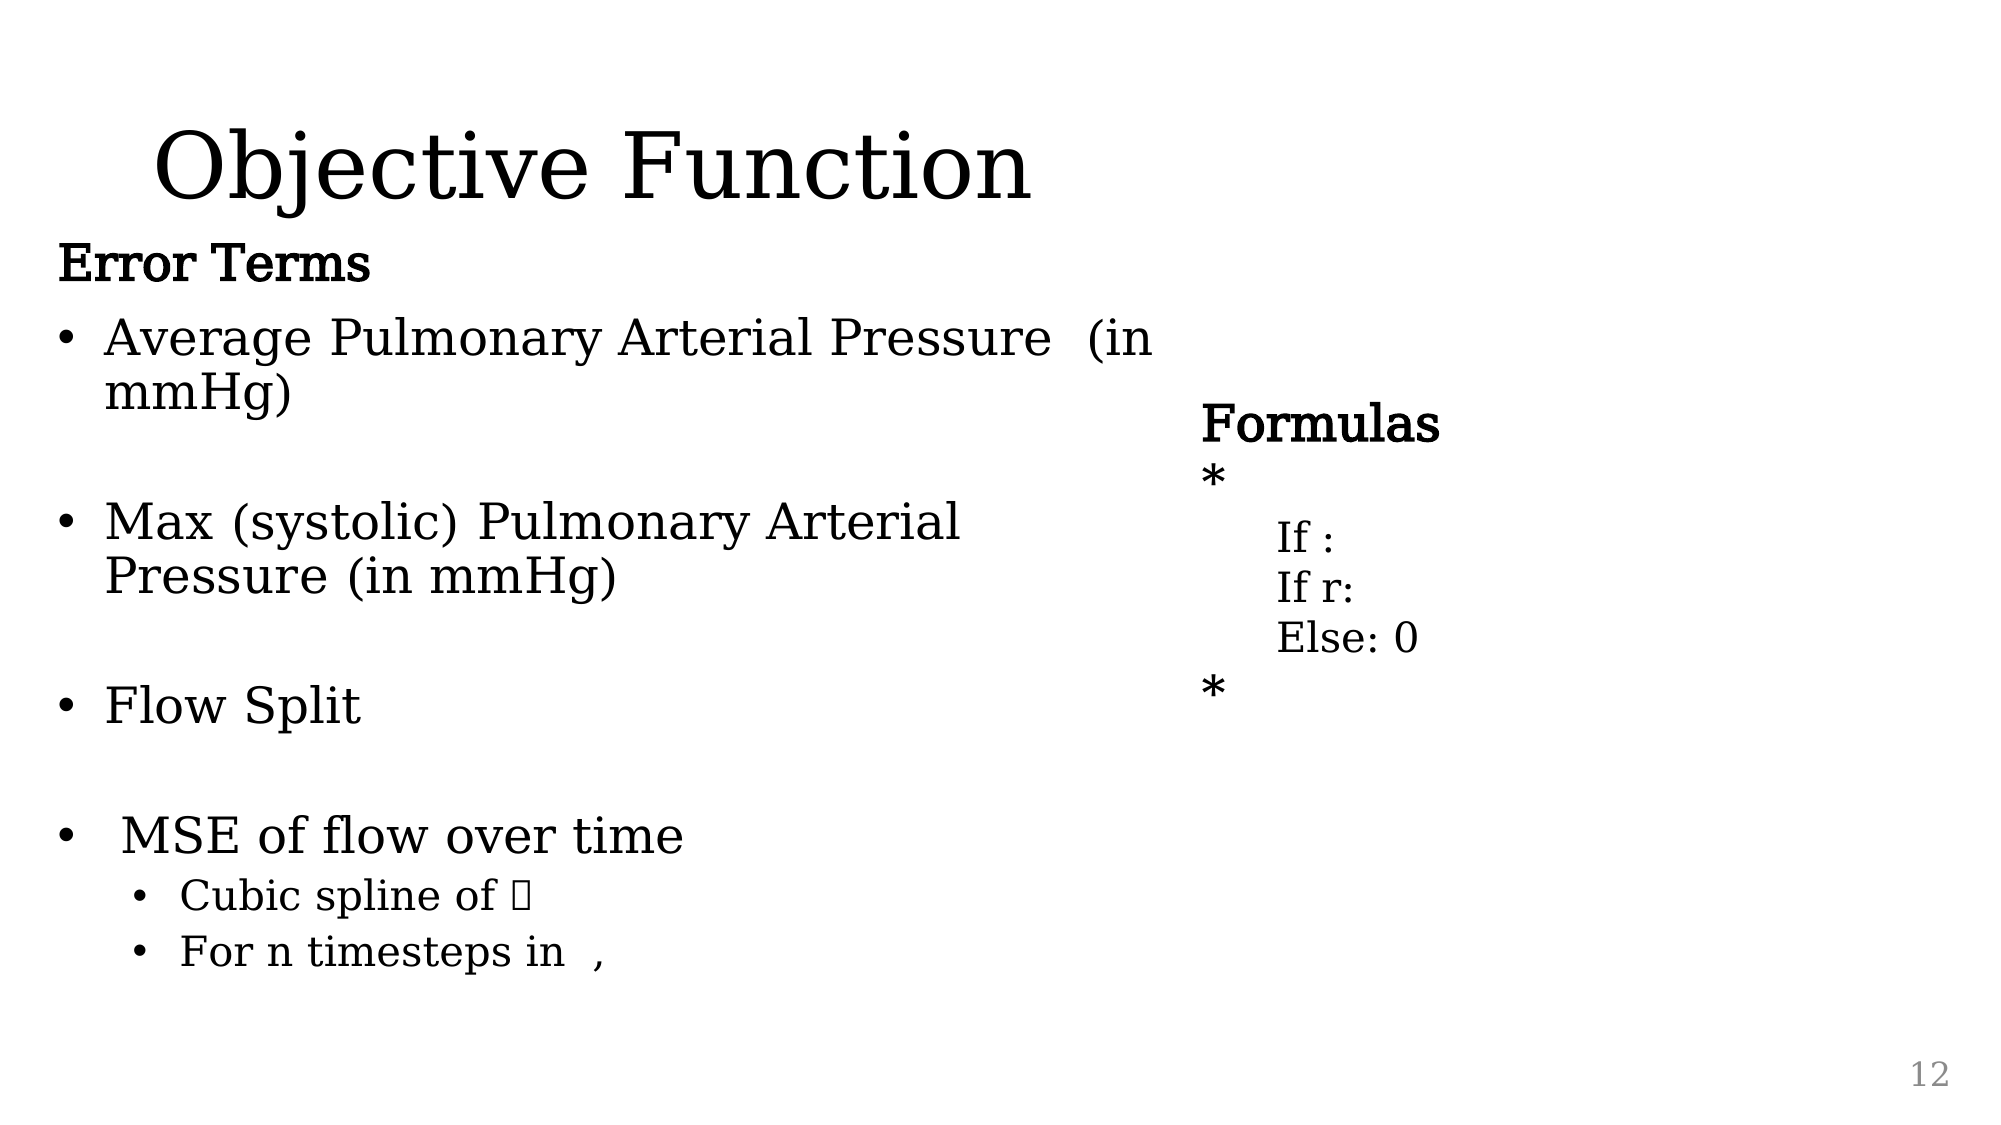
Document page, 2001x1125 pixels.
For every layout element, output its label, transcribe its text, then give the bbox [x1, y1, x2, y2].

title Objective Function [137, 59, 1863, 278]
slide_number 12 [1516, 1042, 1967, 1103]
